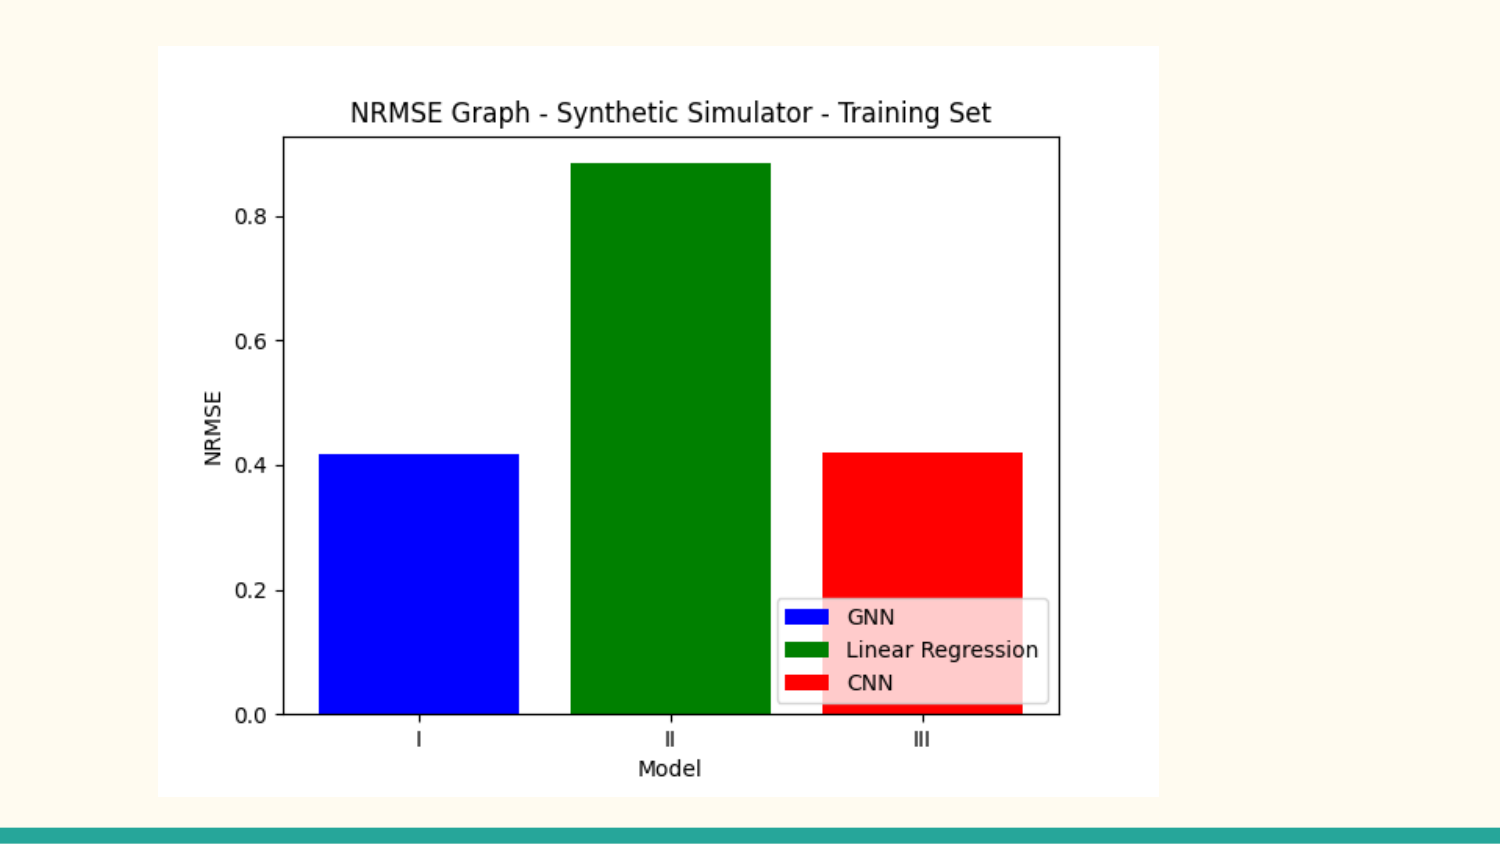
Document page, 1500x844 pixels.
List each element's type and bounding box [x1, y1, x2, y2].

picture [158, 46, 1159, 798]
